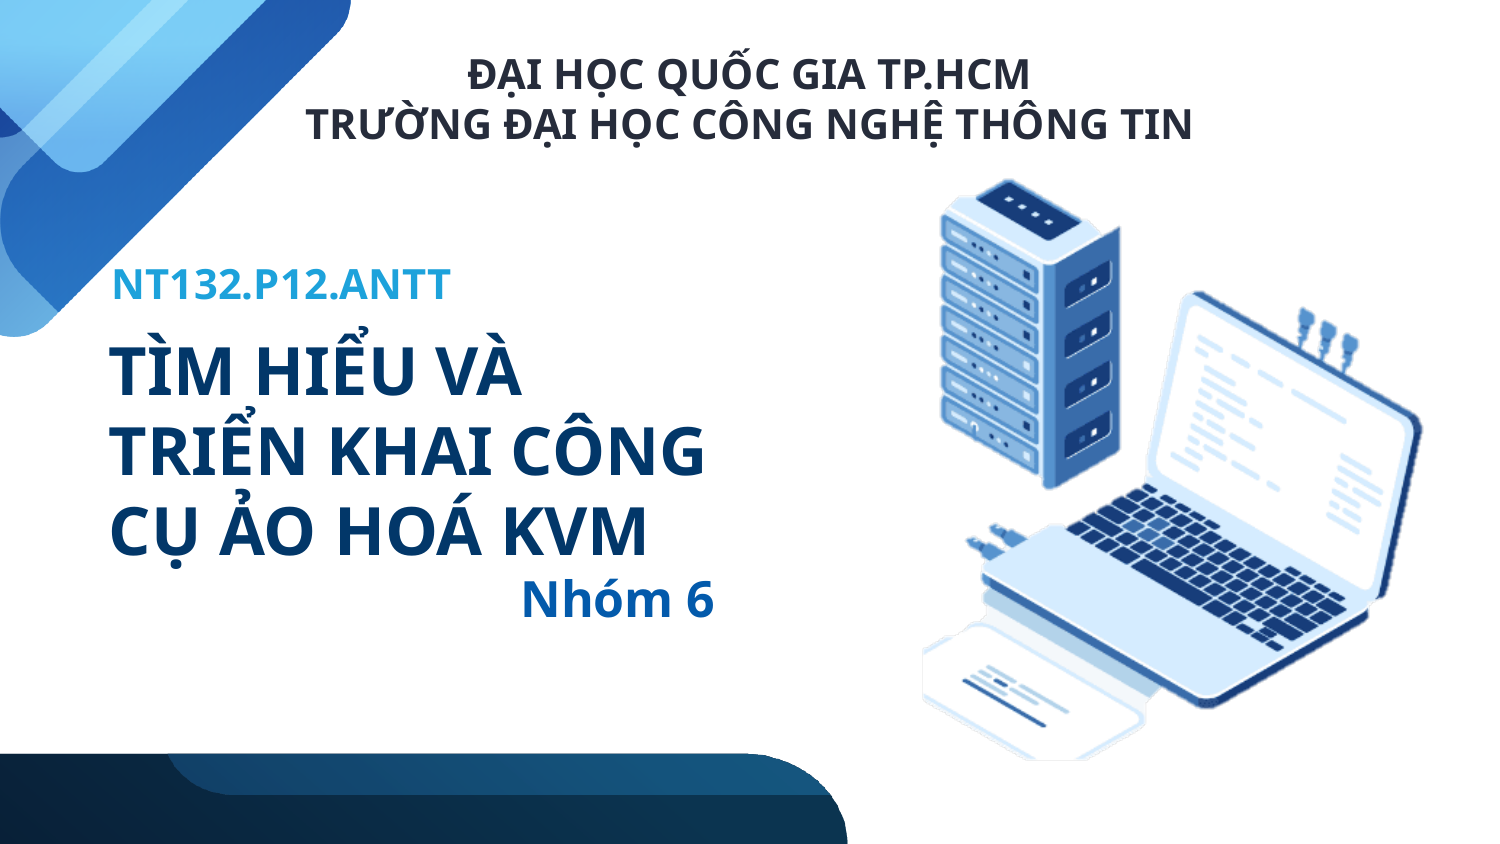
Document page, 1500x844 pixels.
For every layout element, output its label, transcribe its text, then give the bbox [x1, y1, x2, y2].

text_box ĐẠI HỌC QUỐC GIA TP.HCM TRƯỜNG ĐẠI HỌC CÔNG NGHỆ THÔNG TIN [383, 32, 1270, 136]
picture [0, 105, 1500, 844]
text_box NT132.P12.ANTT [383, 242, 471, 315]
subtitle Nhóm 6 [497, 551, 739, 627]
title TÌM HIỂU VÀ TRIỂN KHAI CÔNG CỤ ẢO HOÁ KVM [93, 314, 740, 539]
picture [0, 0, 379, 363]
